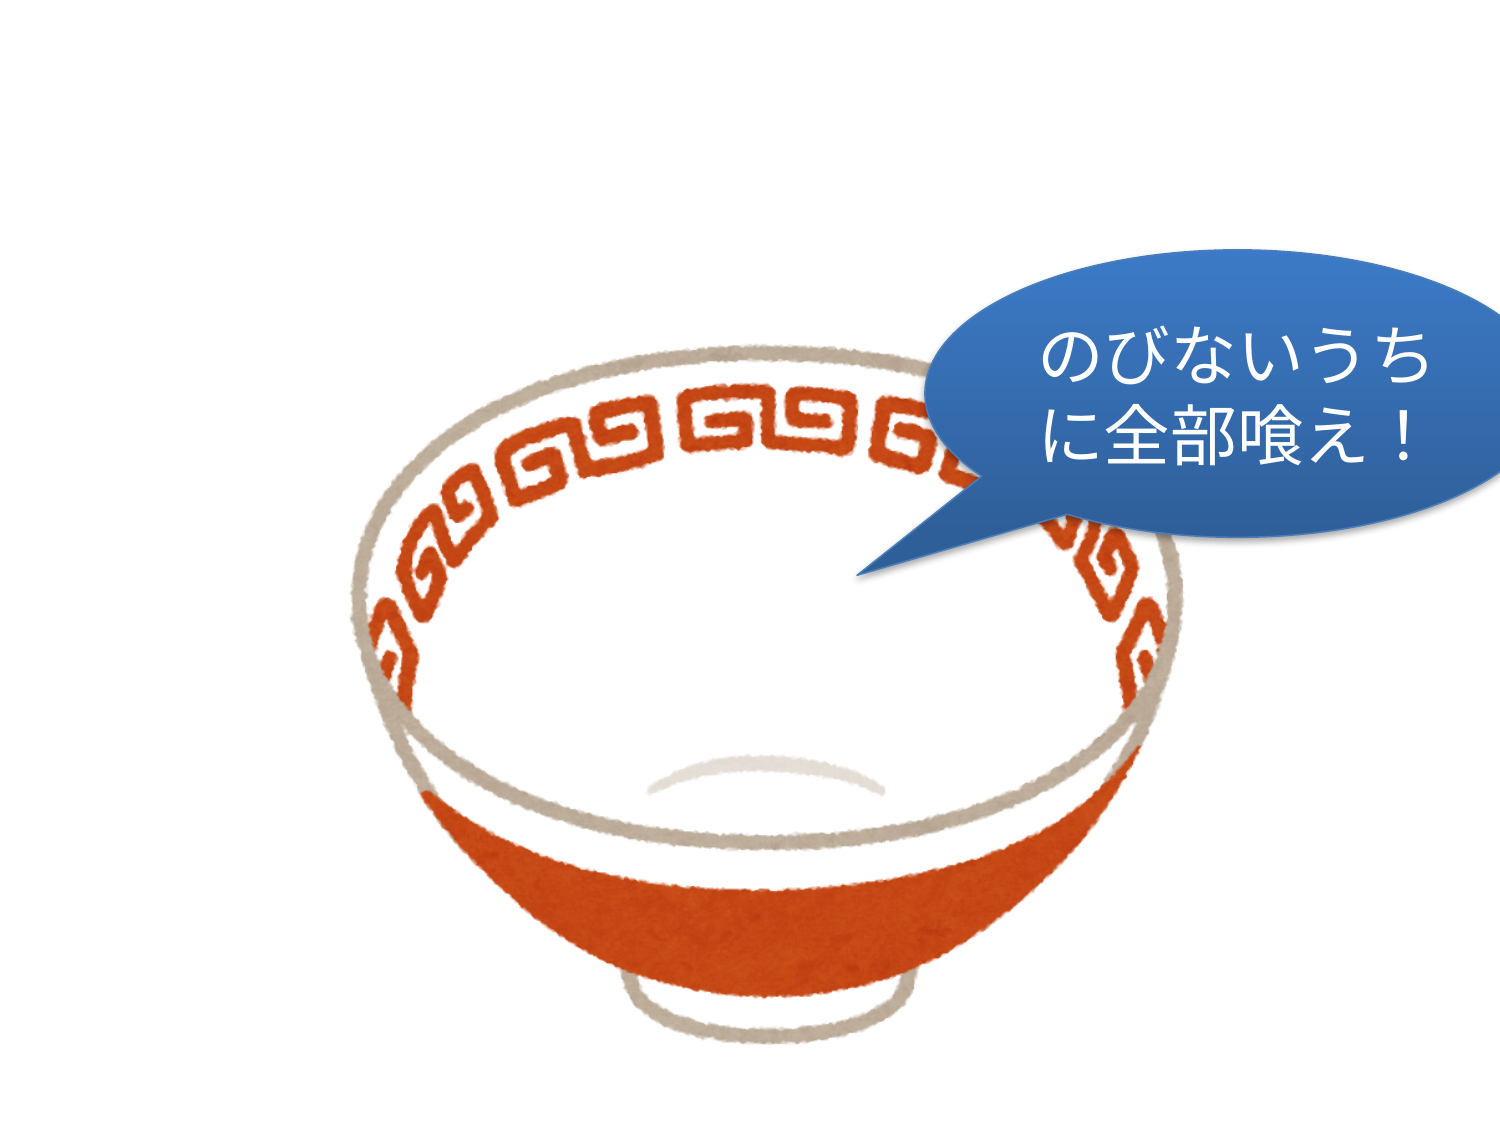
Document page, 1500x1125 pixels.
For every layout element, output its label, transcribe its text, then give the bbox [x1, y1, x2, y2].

picture [324, 237, 1213, 1125]
text_box のびないうちに全部喰え！ [1216, 249, 1500, 539]
